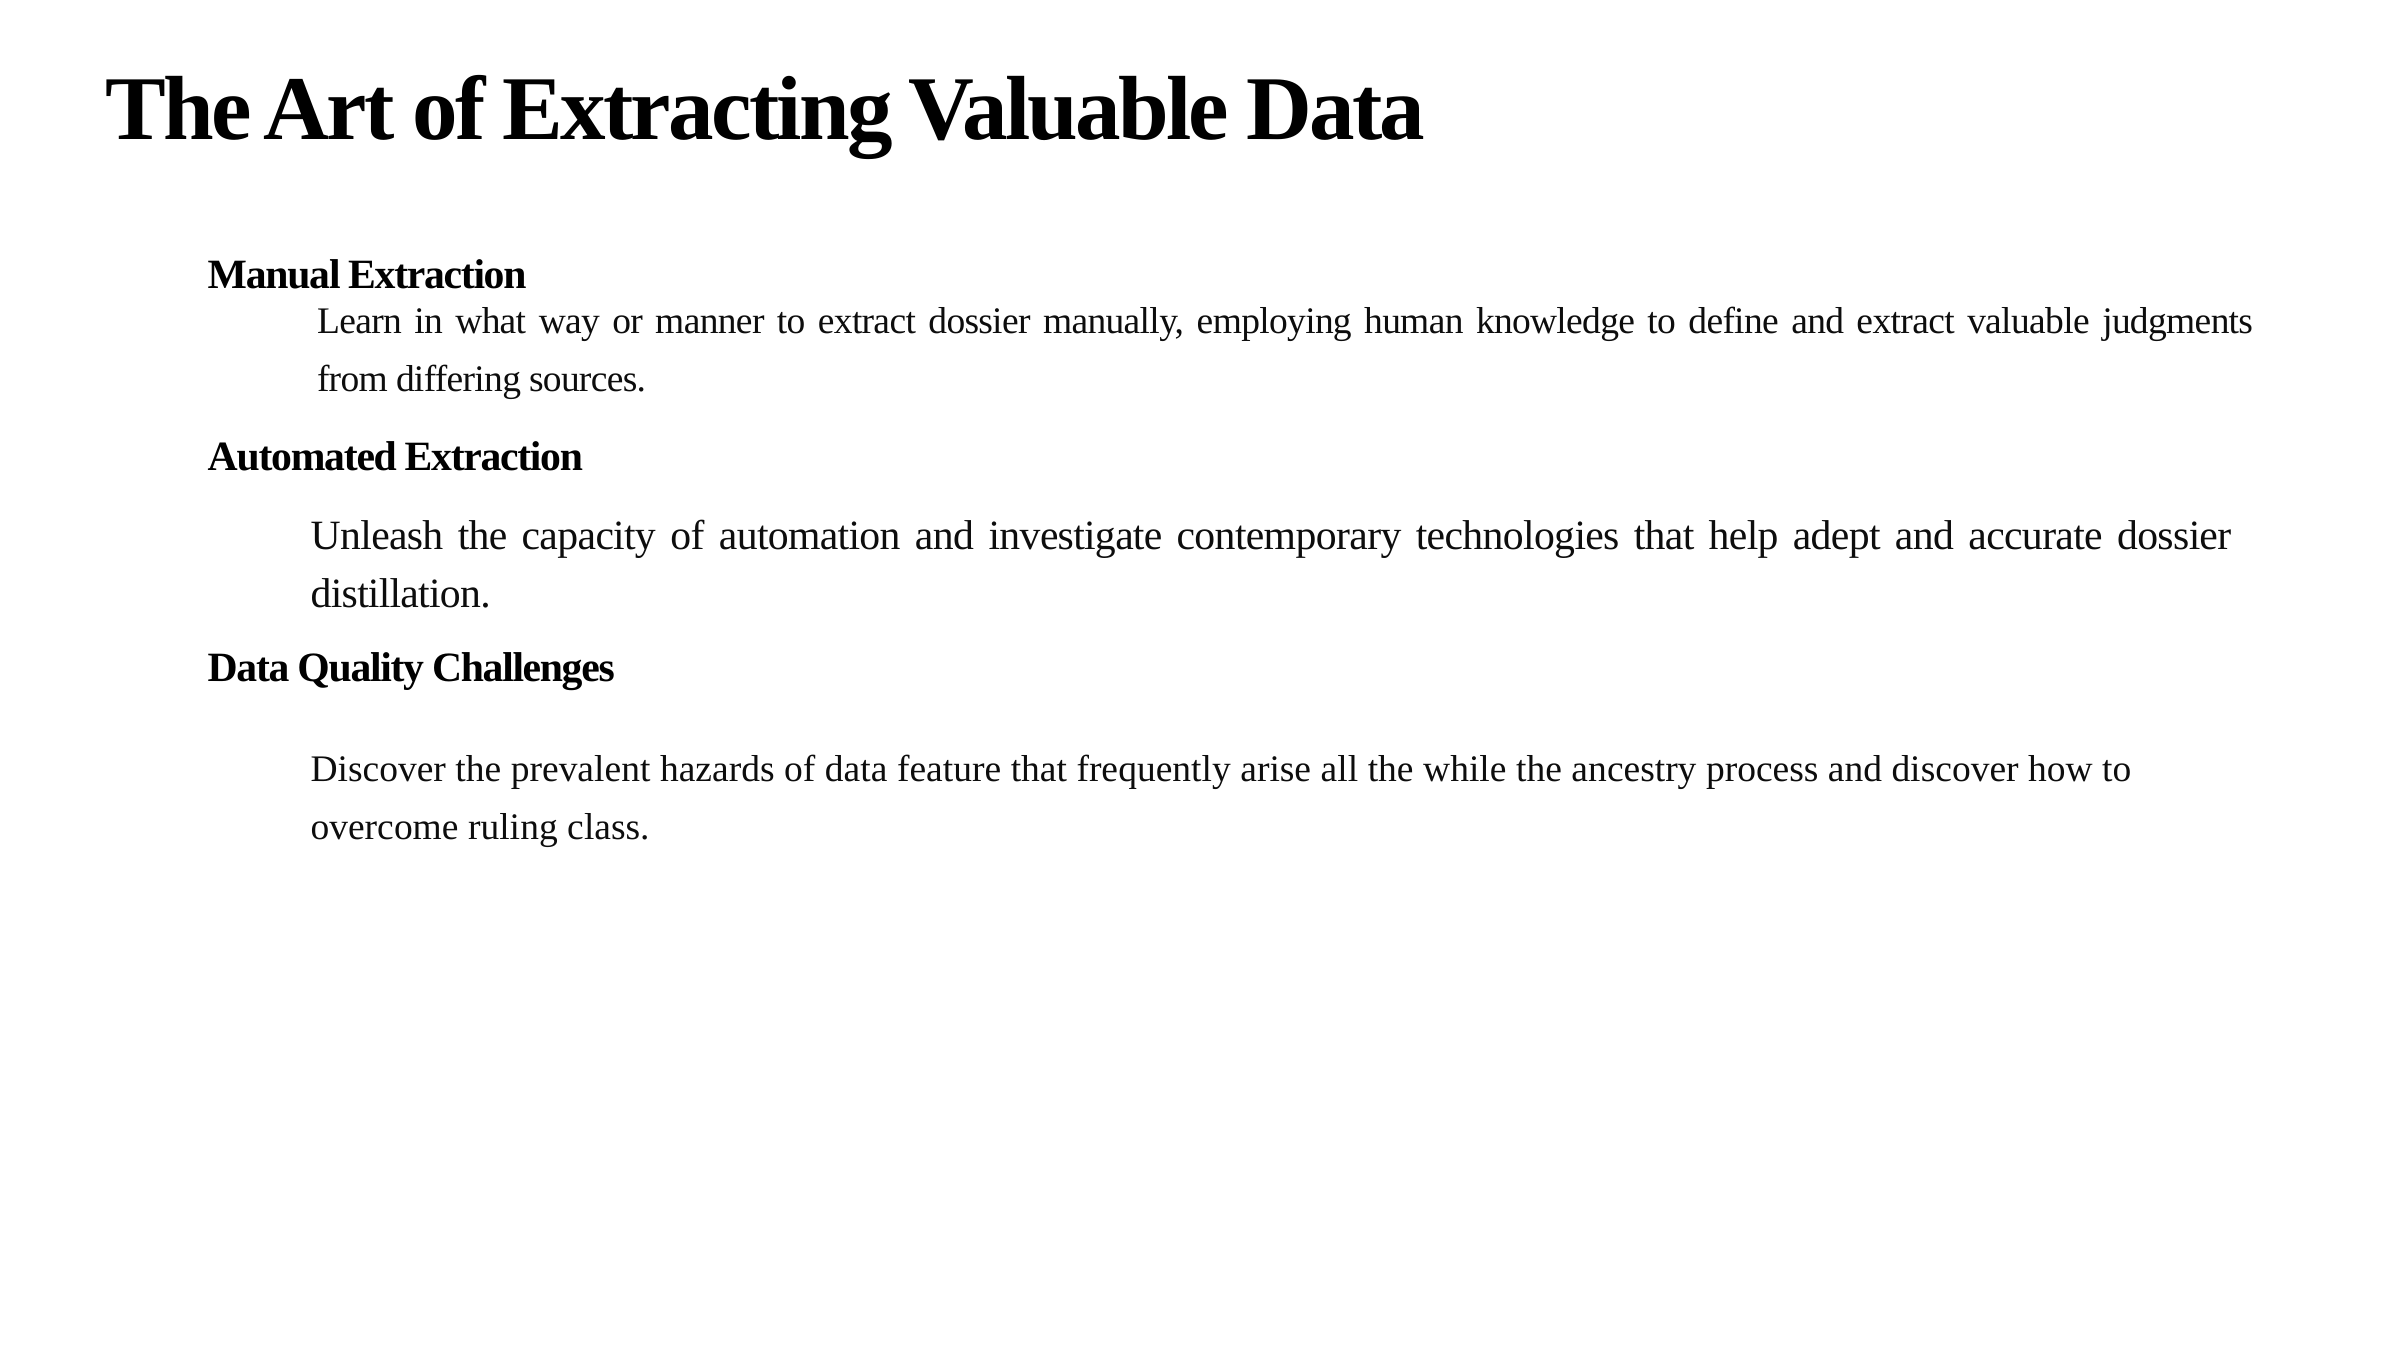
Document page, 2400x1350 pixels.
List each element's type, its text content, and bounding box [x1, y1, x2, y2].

text_box Manual Extraction [192, 232, 712, 318]
text_box Discover the prevalent hazards of data feature that frequently arise all the while the ancestry process and discover how to overcome ruling class. [295, 722, 2167, 1111]
text_box Automated Extraction [192, 414, 1272, 625]
text_box Unleash the capacity of automation and investigate contemporary technologies that help adept and accurate dossier distillation. [1272, 492, 2245, 1012]
text_box The Art of Extracting Valuable Data [90, 36, 1698, 160]
text_box Data Quality Challenges [192, 625, 2064, 817]
text_box Learn in what way or manner to extract dossier manually, employing human knowledge to define and extract valuable judgments from differing sources. [302, 275, 2268, 367]
